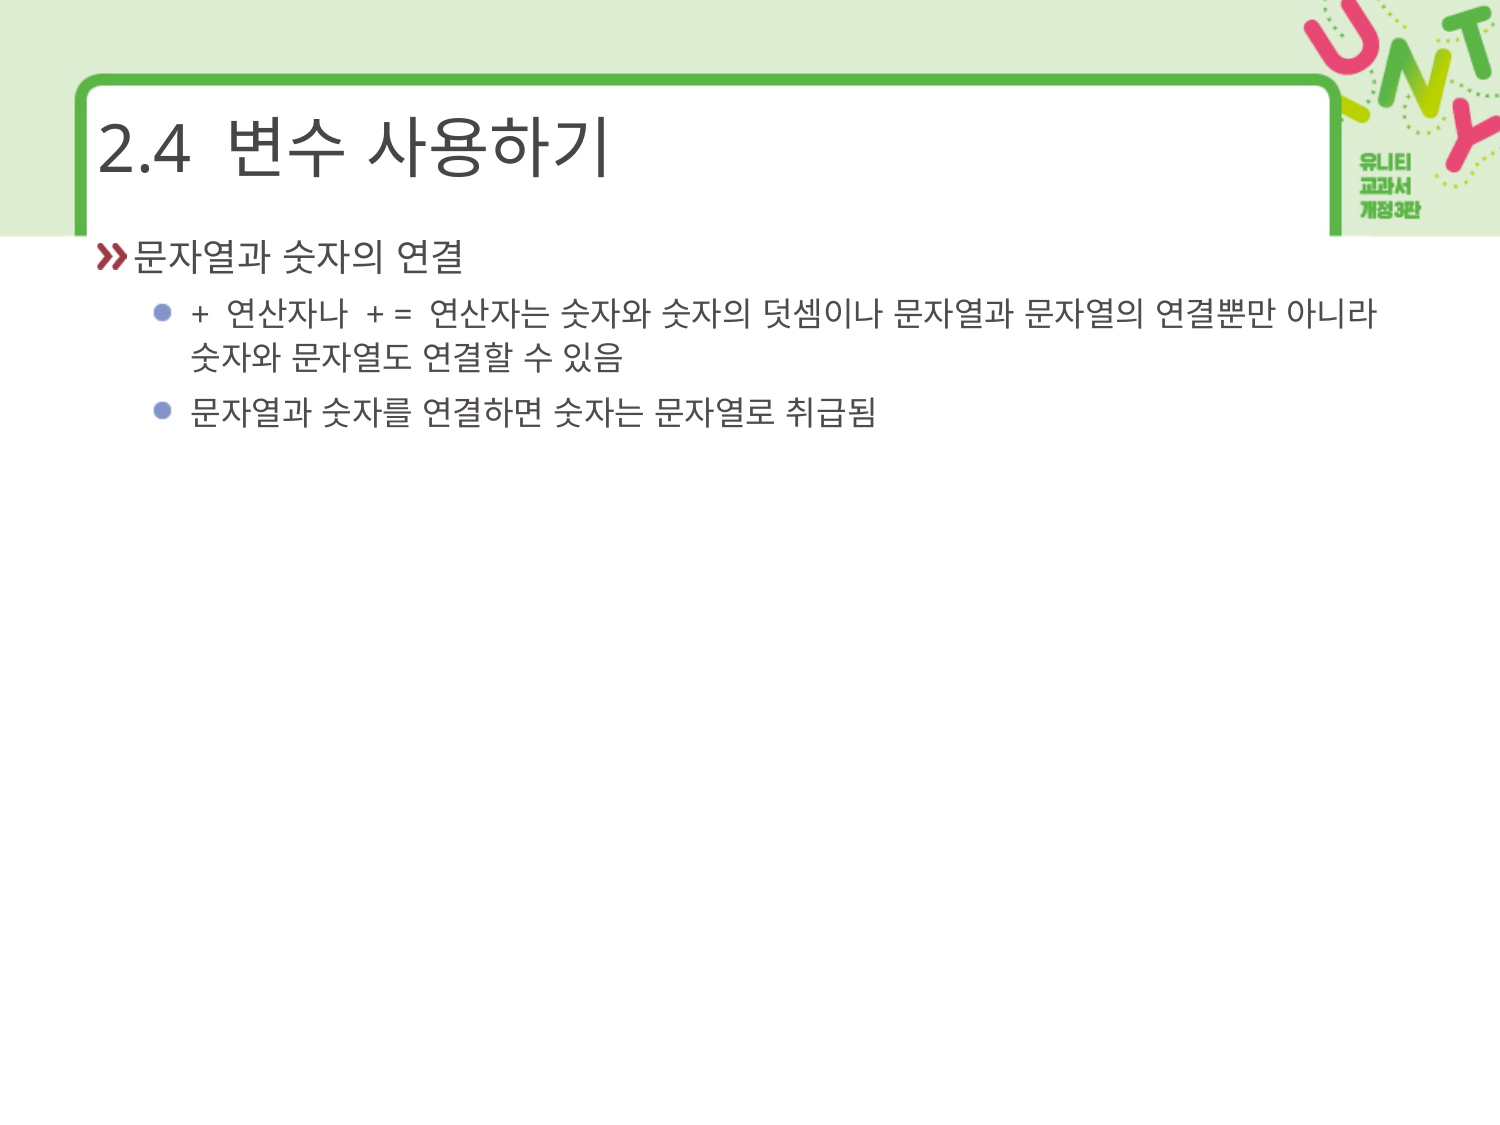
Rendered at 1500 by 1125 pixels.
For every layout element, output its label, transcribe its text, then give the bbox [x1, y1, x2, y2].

picture [0, 0, 1500, 1125]
list 문자열과 숫자의 연결 + 연산자나 + = 연산자는 숫자와 숫자의 덧셈이나 문자열과 문자열의 연결뿐만 아니라 숫자와 문자열도 연결할 수 있음 문자열과 숫자를 연결하면 숫자는 문자열로 취급됨 [81, 222, 1412, 1037]
title 2.4 변수 사용하기 [82, 61, 1413, 193]
